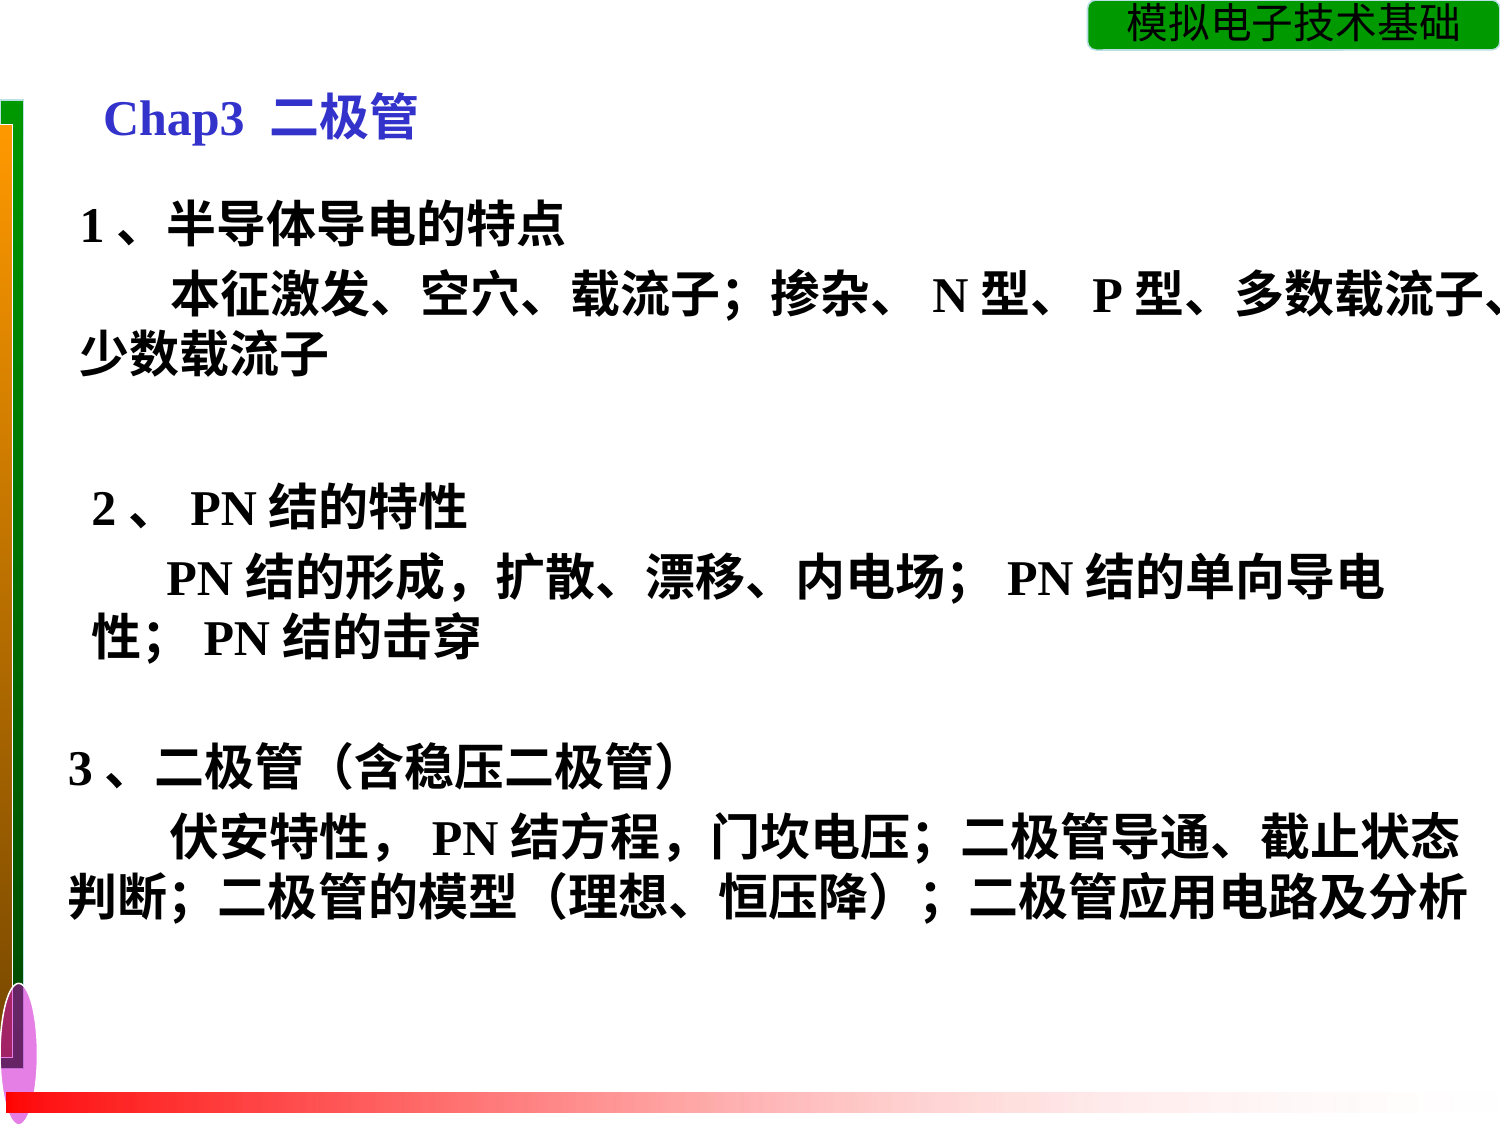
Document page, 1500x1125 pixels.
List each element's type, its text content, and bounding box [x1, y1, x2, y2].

text_box Chap3 二极管 [88, 78, 821, 153]
text_box 3、二极管（含稳压二极管） 伏安特性，PN结方程，门坎电压；二极管导通、截止状态判断；二极管的模型（理想、恒压降）；二极管应用电路及分析 [53, 727, 1500, 933]
text_box 1、半导体导电的特点 本征激发、空穴、载流子；掺杂、N型、P型、多数载流子、少数载流子 [64, 184, 1500, 390]
text_box 2、PN结的特性 PN结的形成，扩散、漂移、内电场；PN结的单向导电性；PN结的击穿 [76, 467, 1424, 673]
picture [6, 1092, 1500, 1113]
